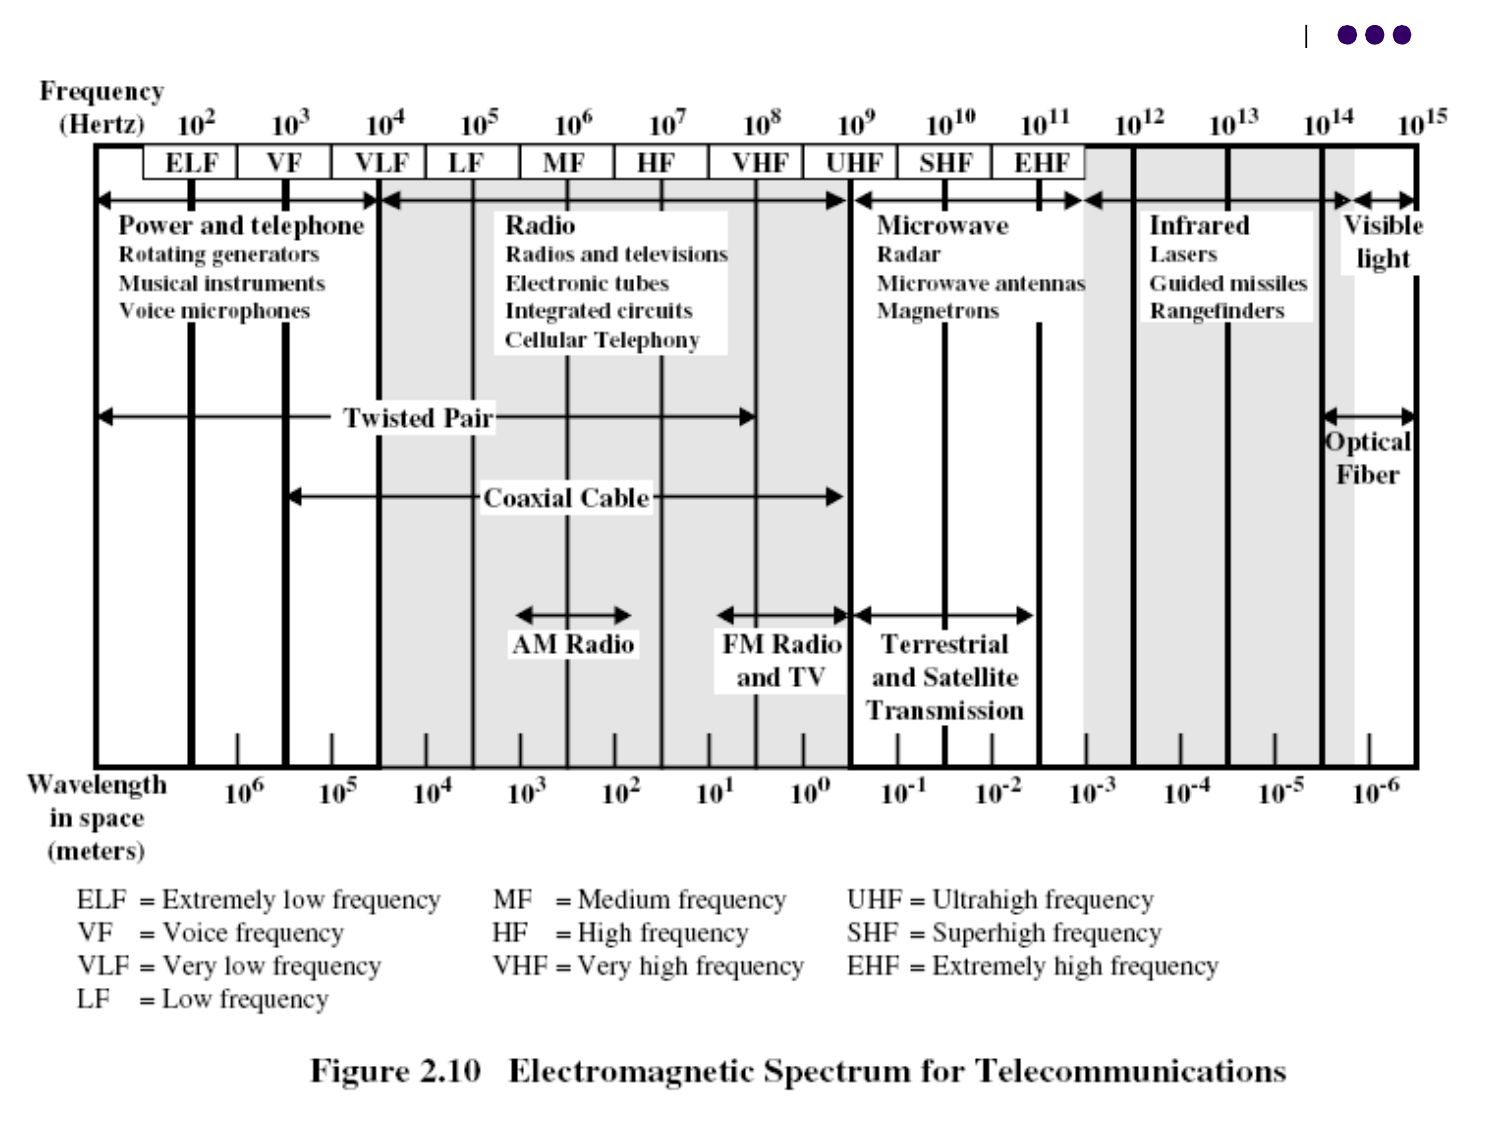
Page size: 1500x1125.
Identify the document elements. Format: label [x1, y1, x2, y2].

list [17, 48, 1471, 1101]
